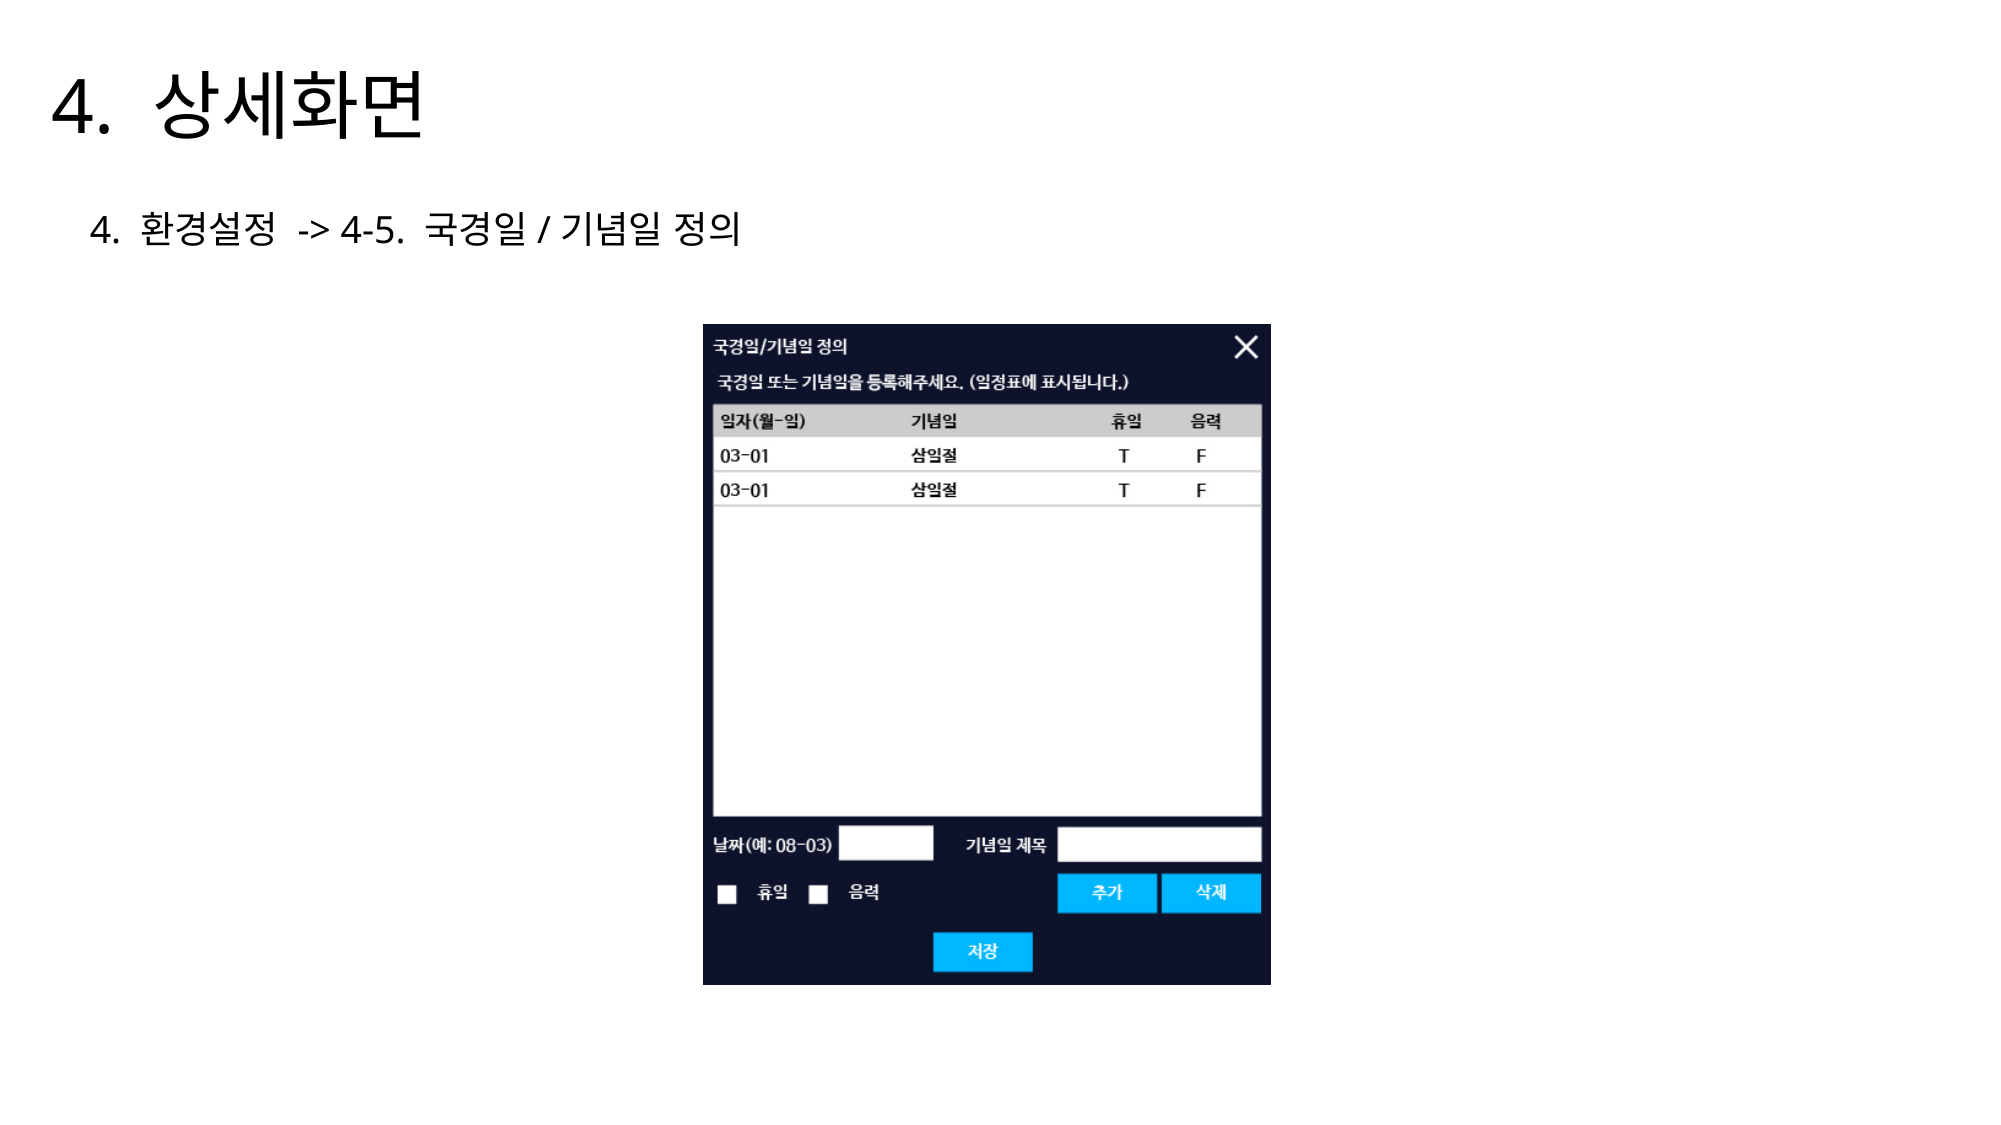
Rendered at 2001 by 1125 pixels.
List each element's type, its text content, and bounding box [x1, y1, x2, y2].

picture [703, 324, 1271, 985]
text_box 4. 환경설정 -> 4-5. 국경일/기념일 정의 [75, 198, 758, 259]
text_box 4. 상세화면 [37, 51, 444, 157]
